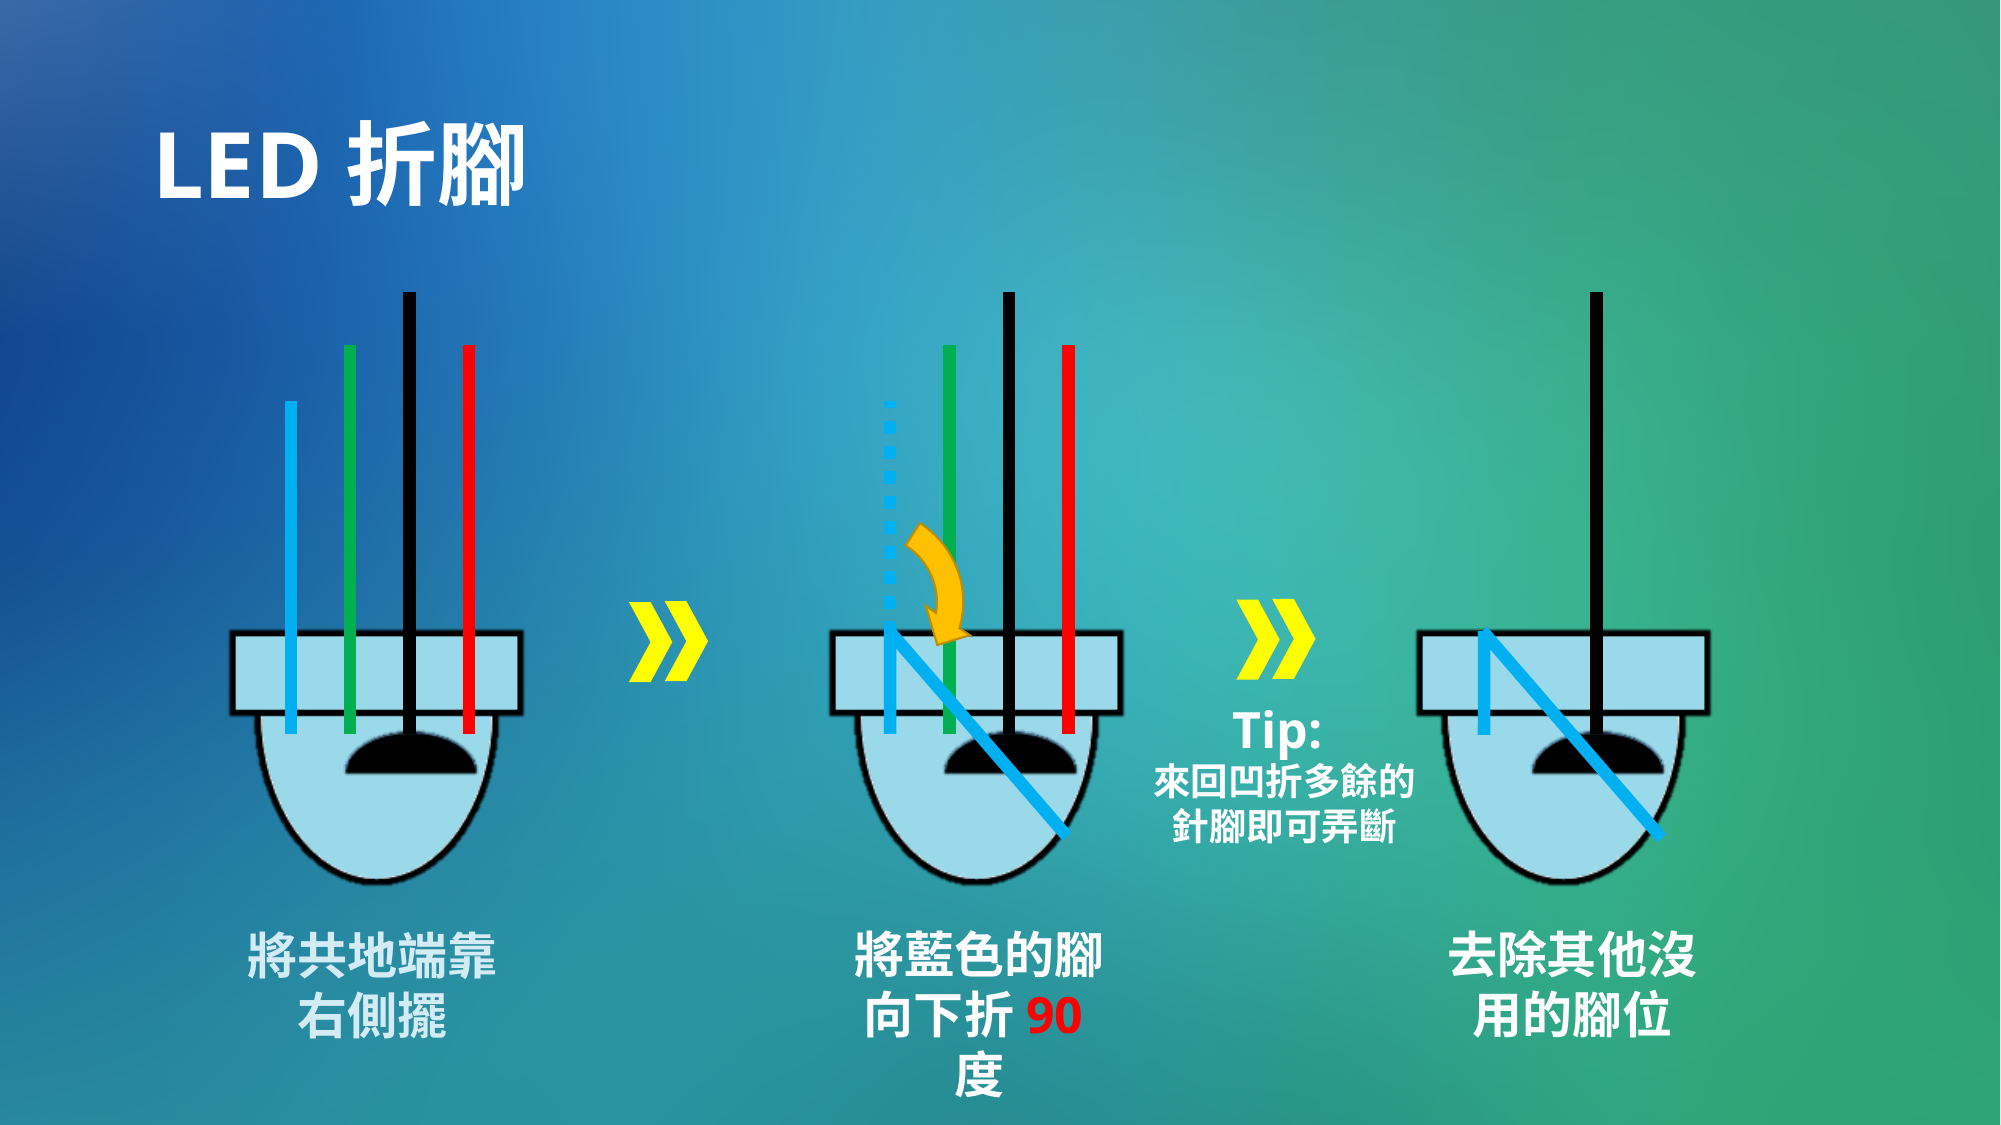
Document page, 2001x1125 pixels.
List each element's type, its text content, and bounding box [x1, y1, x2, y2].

picture [0, 0, 2001, 1125]
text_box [1362, 292, 1797, 1053]
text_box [628, 601, 709, 683]
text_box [1236, 598, 1316, 680]
text_box Tip: 來回凹折多餘的針腳即可弄斷 [1210, 690, 1362, 856]
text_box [763, 292, 1210, 1053]
text_box LED折腳 [137, 112, 1863, 330]
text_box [175, 292, 611, 1054]
